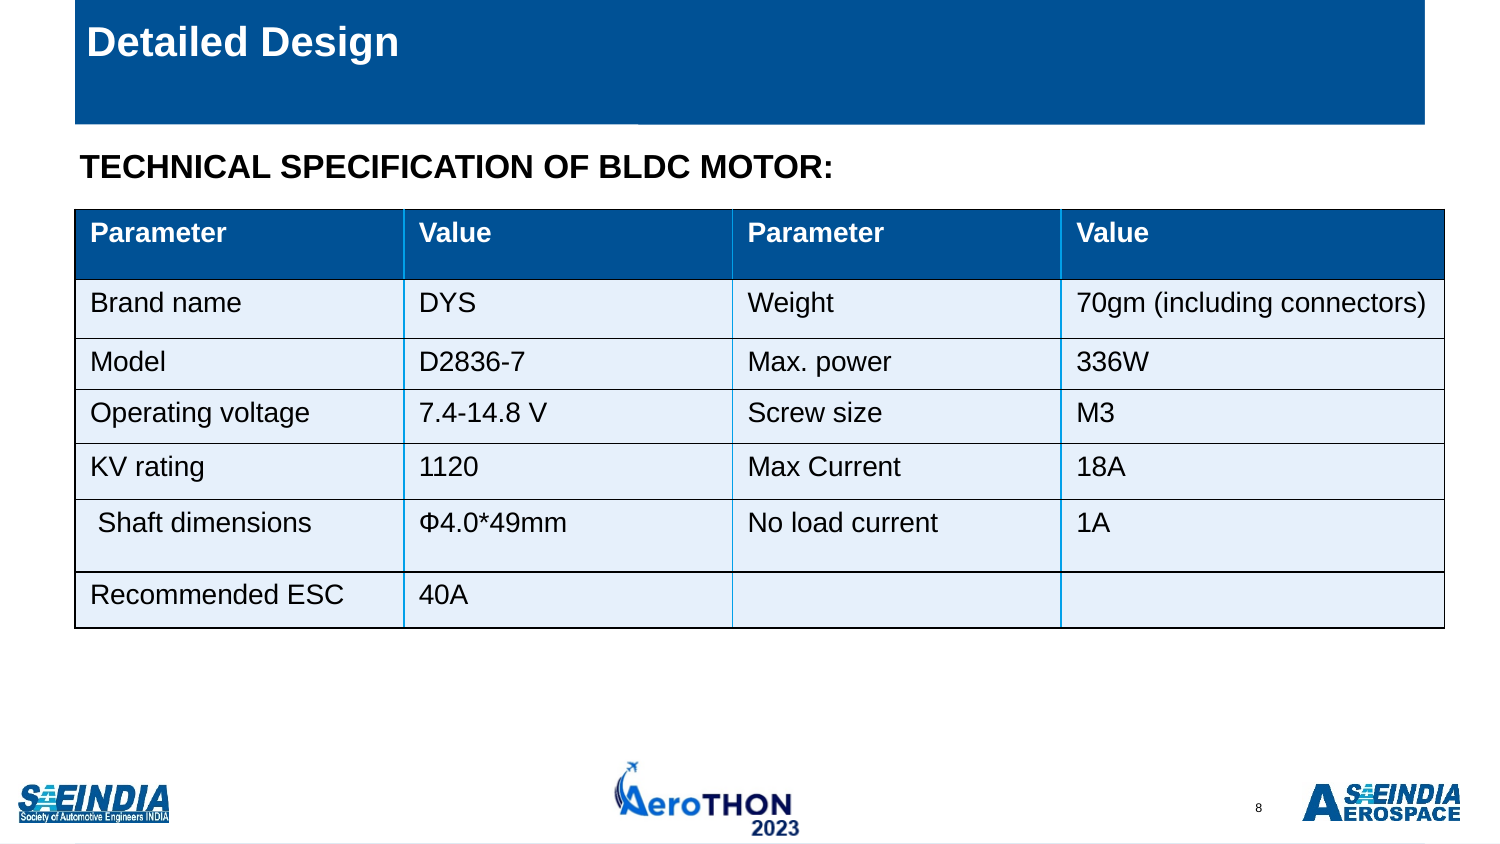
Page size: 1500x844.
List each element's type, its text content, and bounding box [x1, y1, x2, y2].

table_cell 336W [1062, 339, 1444, 389]
table_cell KV rating [76, 444, 403, 499]
table_cell Max. power [733, 339, 1060, 389]
table_cell M3 [1062, 390, 1444, 443]
table_cell [733, 573, 1060, 627]
table_cell DYS [405, 280, 732, 338]
table_cell 1A [1062, 500, 1444, 571]
table_header Value [1062, 210, 1444, 279]
picture [18, 782, 169, 823]
table_cell 70gm (including connectors) [1062, 280, 1444, 338]
table_header Value [405, 210, 732, 279]
table_cell Recommended ESC [76, 573, 403, 627]
table_cell Screw size [733, 390, 1060, 443]
table_cell 1120 [405, 444, 732, 499]
slide_number 8 [912, 793, 1263, 816]
table_cell Weight [733, 280, 1060, 338]
table_cell 18A [1062, 444, 1444, 499]
table_cell D2836-7 [405, 339, 732, 389]
table_cell No load current [733, 500, 1060, 571]
table_cell Ф4.0*49mm [405, 500, 732, 571]
table_cell Model [76, 339, 403, 389]
title Detailed Design [75, 15, 1425, 98]
table_cell Max Current [733, 444, 1060, 499]
table_header Parameter [733, 210, 1060, 279]
table_cell Brand name [76, 280, 403, 338]
list TECHNICAL SPECIFICATION OF BLDC MOTOR: [37, 145, 920, 197]
table_header Parameter [76, 210, 403, 279]
table_cell Operating voltage [76, 390, 403, 443]
table_cell 7.4-14.8 V [405, 390, 732, 443]
table_cell [1062, 573, 1444, 627]
picture [1302, 782, 1460, 821]
picture [599, 748, 807, 842]
table_cell Shaft dimensions [76, 500, 403, 571]
table_cell 40A [405, 573, 732, 627]
